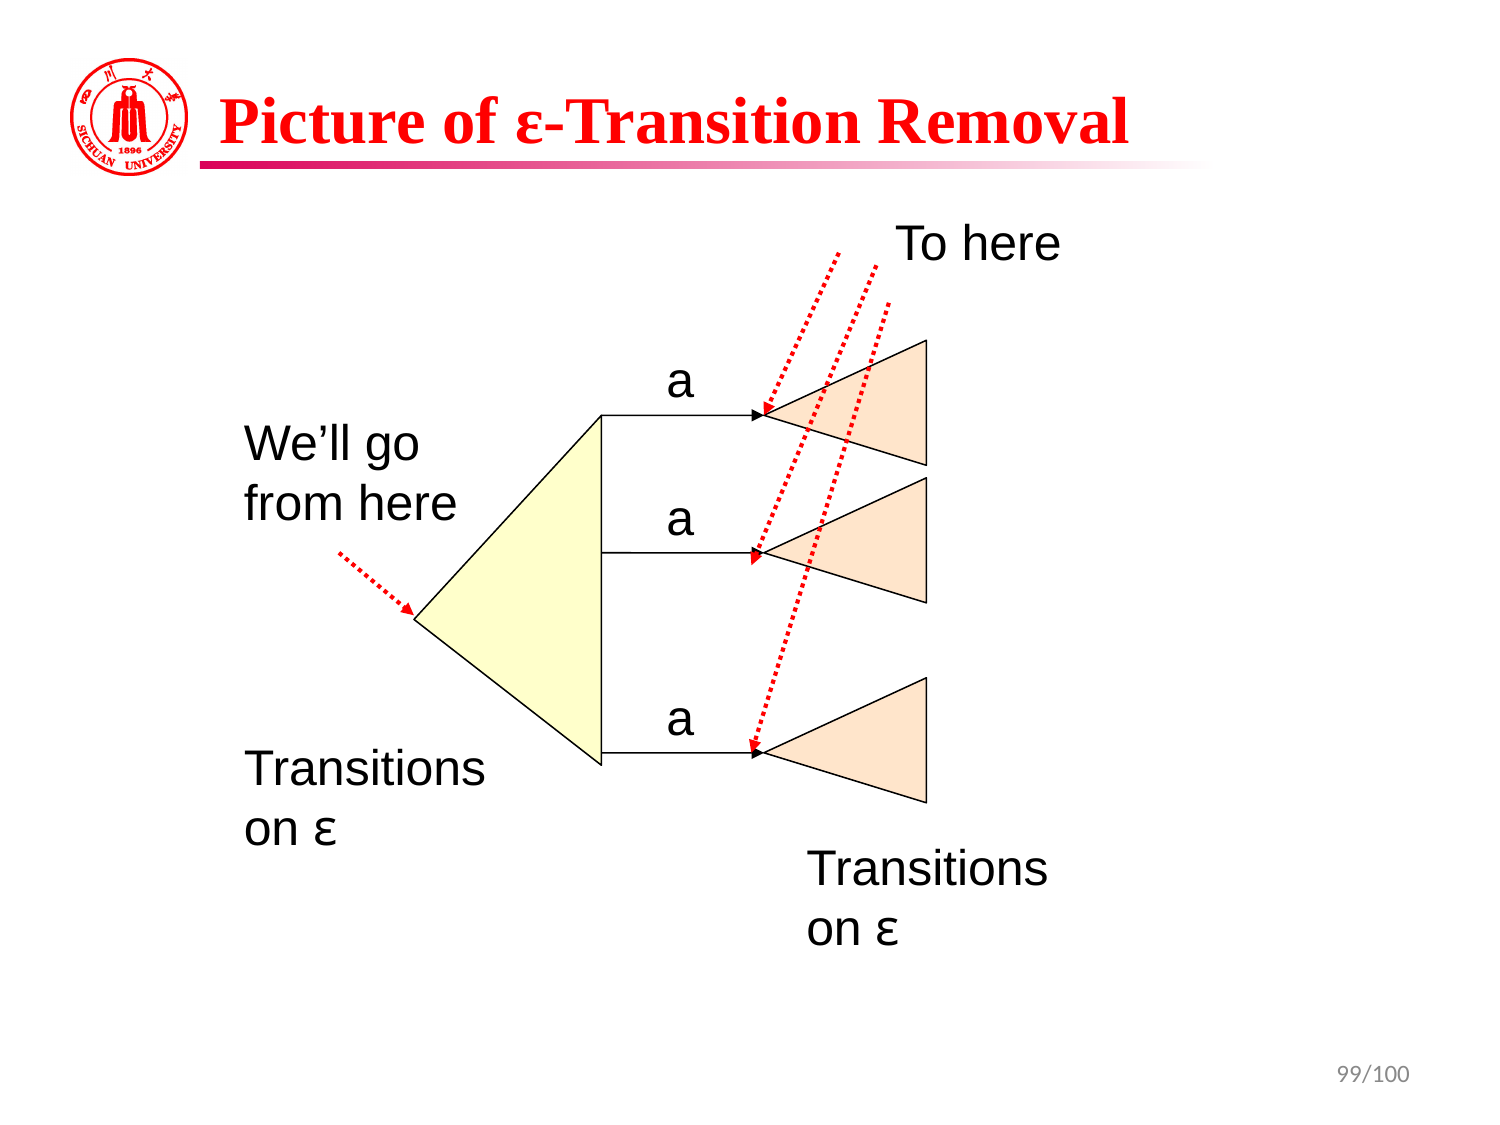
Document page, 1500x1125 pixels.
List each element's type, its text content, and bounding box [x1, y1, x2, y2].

picture [70, 58, 188, 176]
text_box [418, 415, 602, 766]
text_box a [651, 340, 710, 415]
slide_number 99/100 [1074, 1042, 1425, 1103]
text_box [765, 340, 927, 466]
text_box a [651, 677, 710, 753]
text_box [763, 677, 927, 803]
text_box [751, 546, 764, 555]
text_box [199, 161, 1214, 169]
text_box To here [880, 202, 1077, 278]
text_box Transitions on ε [228, 727, 502, 863]
text_box a [651, 477, 710, 553]
text_box Picture of ε-Transition Removal [212, 72, 1138, 160]
text_box [710, 748, 764, 760]
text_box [226, 402, 476, 616]
text_box [750, 551, 762, 566]
text_box [601, 409, 763, 422]
text_box [749, 738, 761, 753]
text_box [763, 401, 775, 416]
text_box [763, 477, 927, 603]
text_box Transitions on ε [791, 827, 1064, 963]
